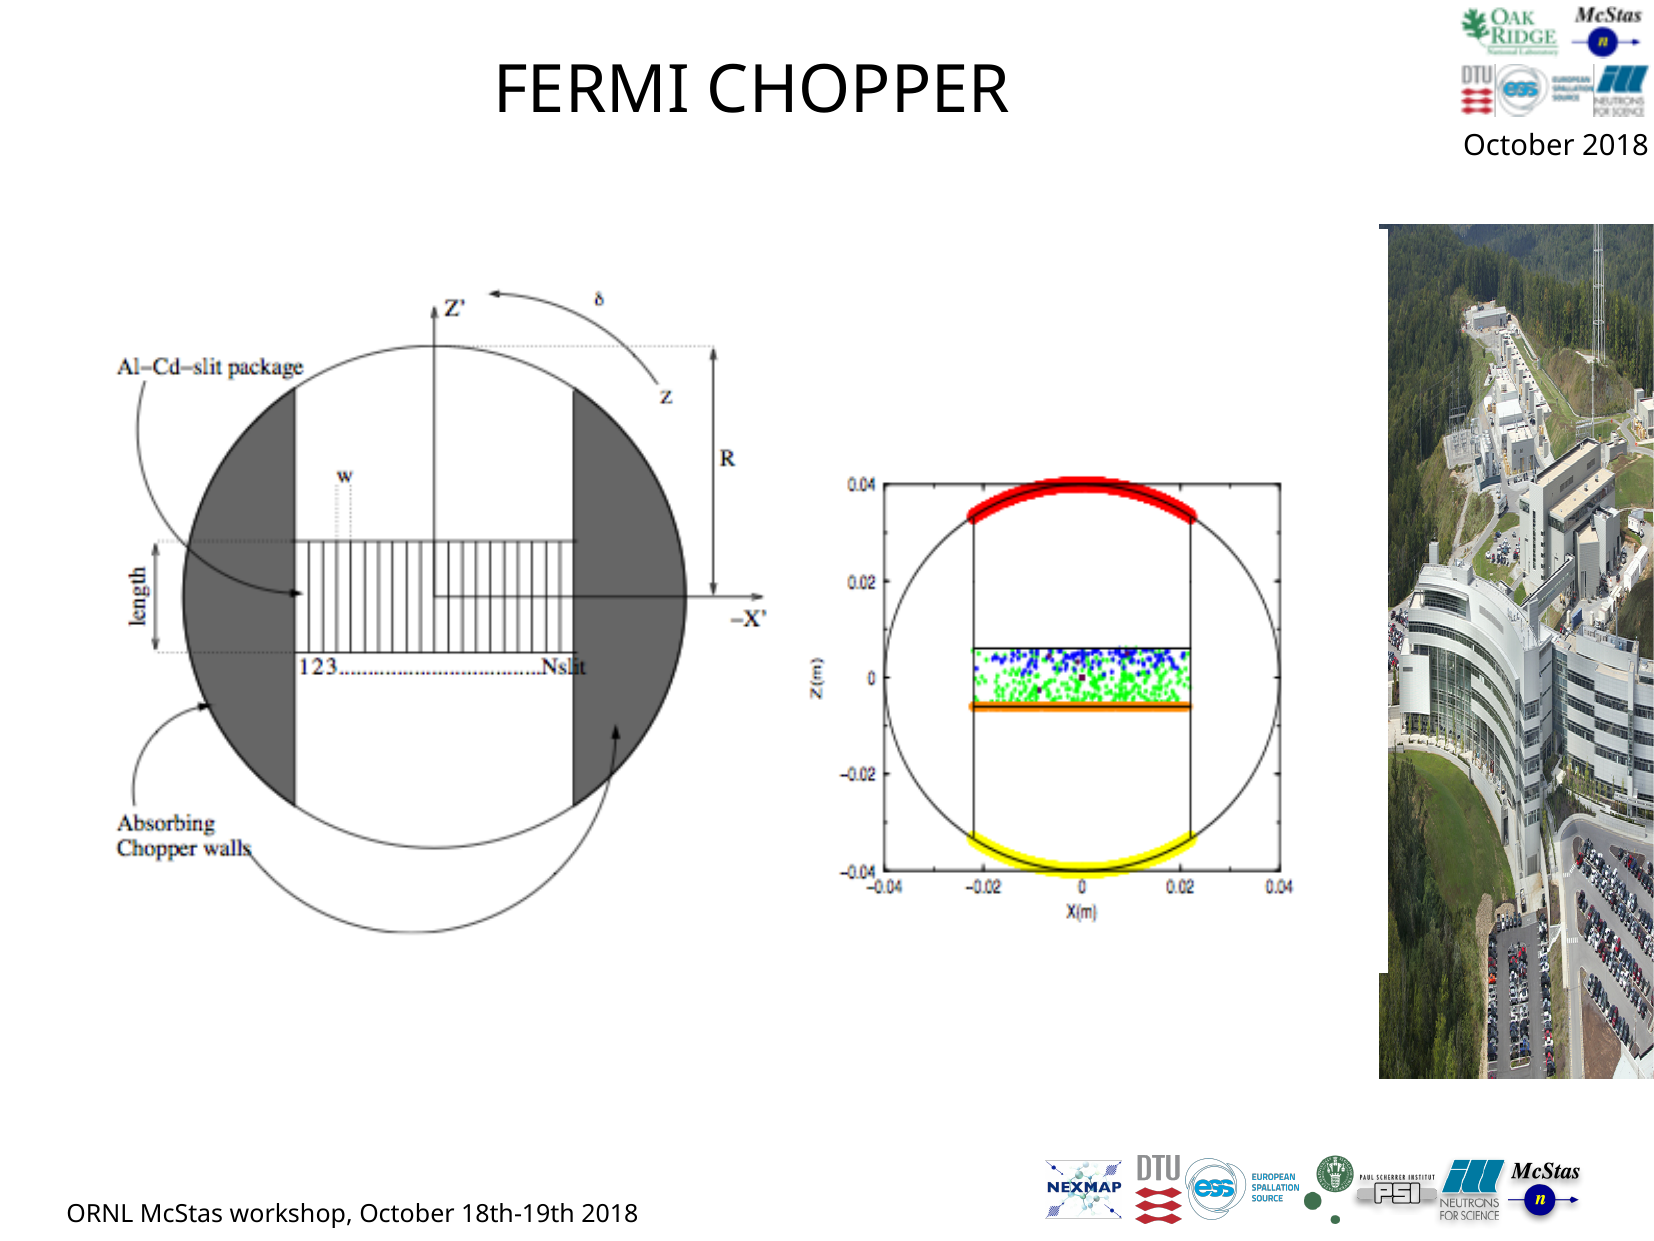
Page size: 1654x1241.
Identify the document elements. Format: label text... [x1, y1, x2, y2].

picture [1357, 1174, 1437, 1204]
picture [51, 224, 1654, 1079]
picture [1459, 6, 1652, 59]
picture [1185, 1158, 1299, 1220]
picture [1440, 1158, 1589, 1220]
picture [1045, 1151, 1122, 1228]
picture [1303, 1155, 1354, 1224]
text_box FERMI CHOPPER [70, 37, 1434, 134]
picture [1135, 1155, 1182, 1224]
picture [1460, 64, 1651, 117]
